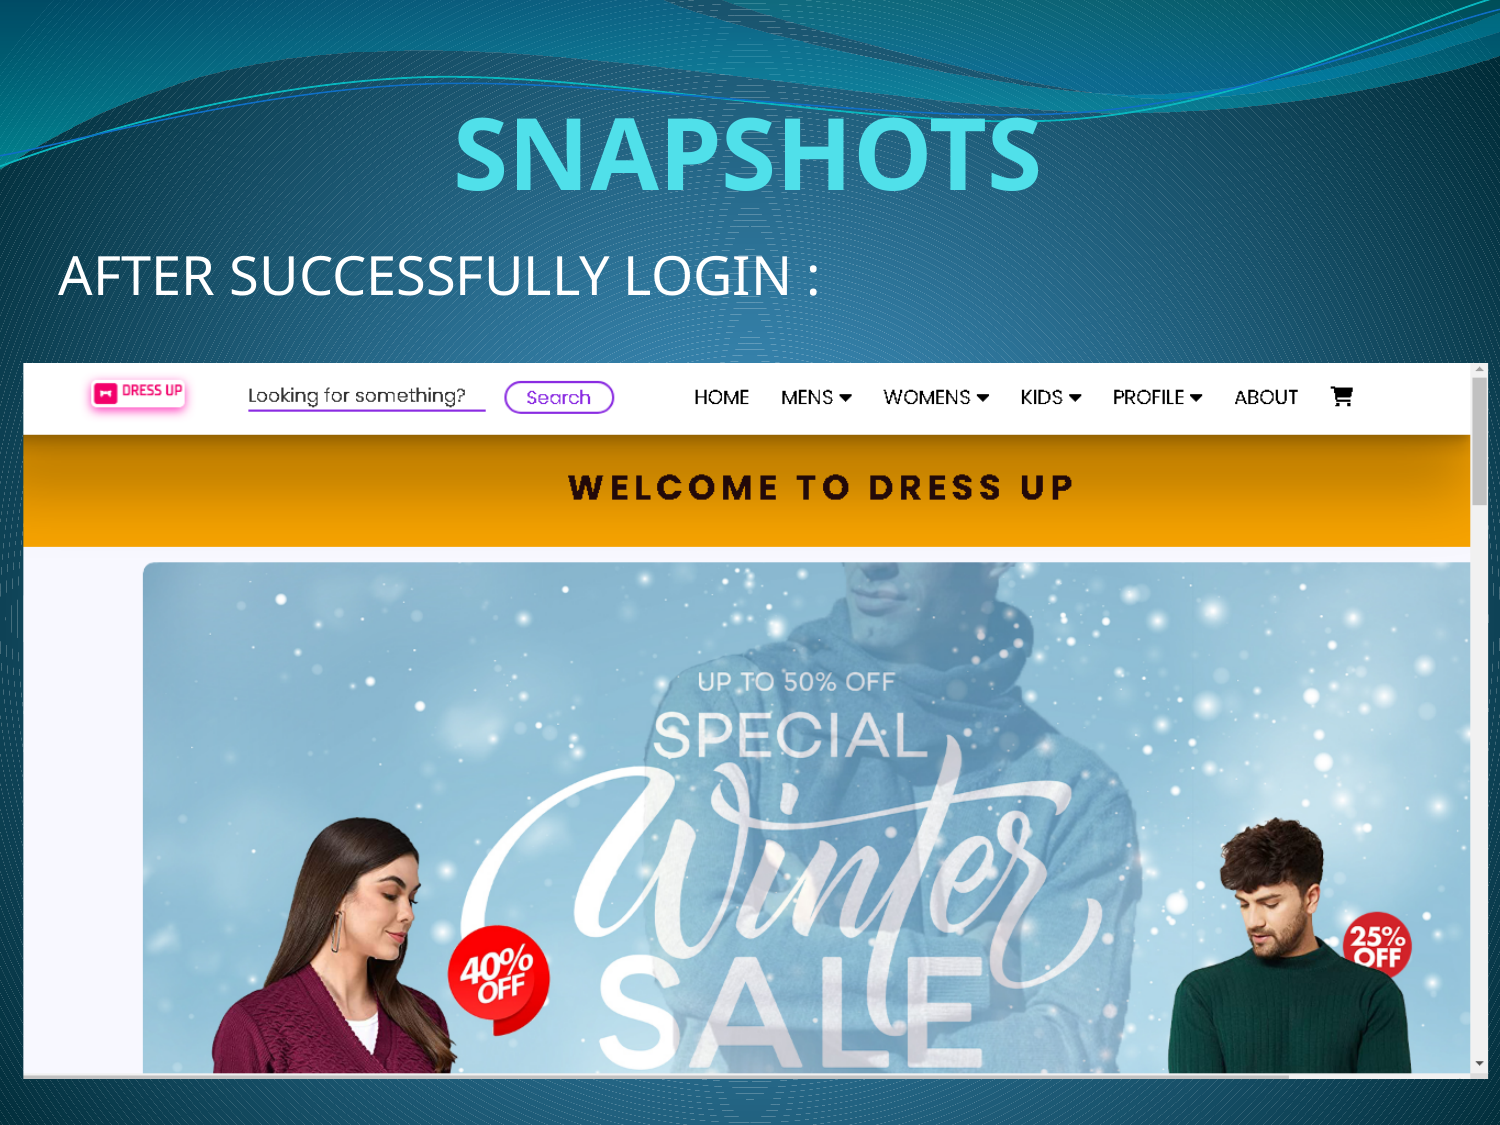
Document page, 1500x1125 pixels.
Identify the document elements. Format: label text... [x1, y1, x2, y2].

subtitle AFTER SUCCESSFULLY LOGIN : [58, 234, 1454, 362]
picture [23, 363, 1489, 1079]
title SNAPSHOTS [46, 46, 1454, 211]
